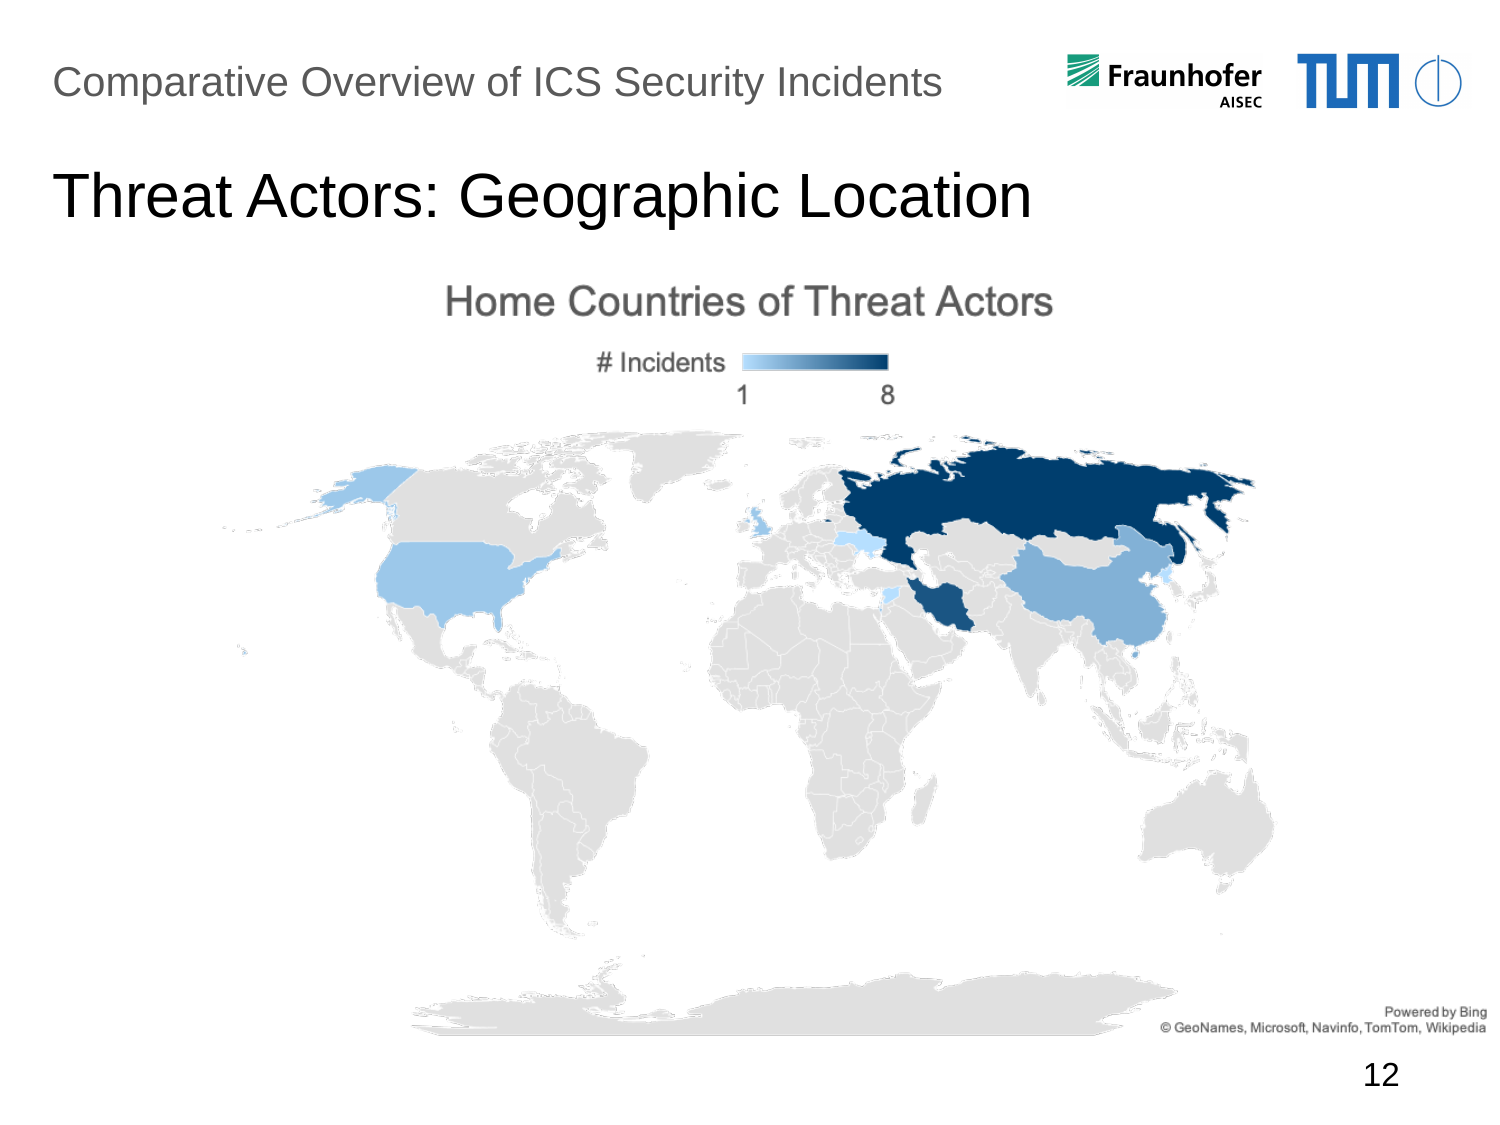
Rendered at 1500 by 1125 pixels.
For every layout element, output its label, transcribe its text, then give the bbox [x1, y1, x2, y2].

title Threat Actors: Geographic Location [52, 162, 1449, 231]
picture [1296, 53, 1472, 109]
picture [1066, 53, 1263, 109]
text_box Comparative Overview of ICS Security Incidents [52, 37, 951, 105]
text_box 12 [1362, 1056, 1500, 1094]
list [0, 261, 1500, 1049]
